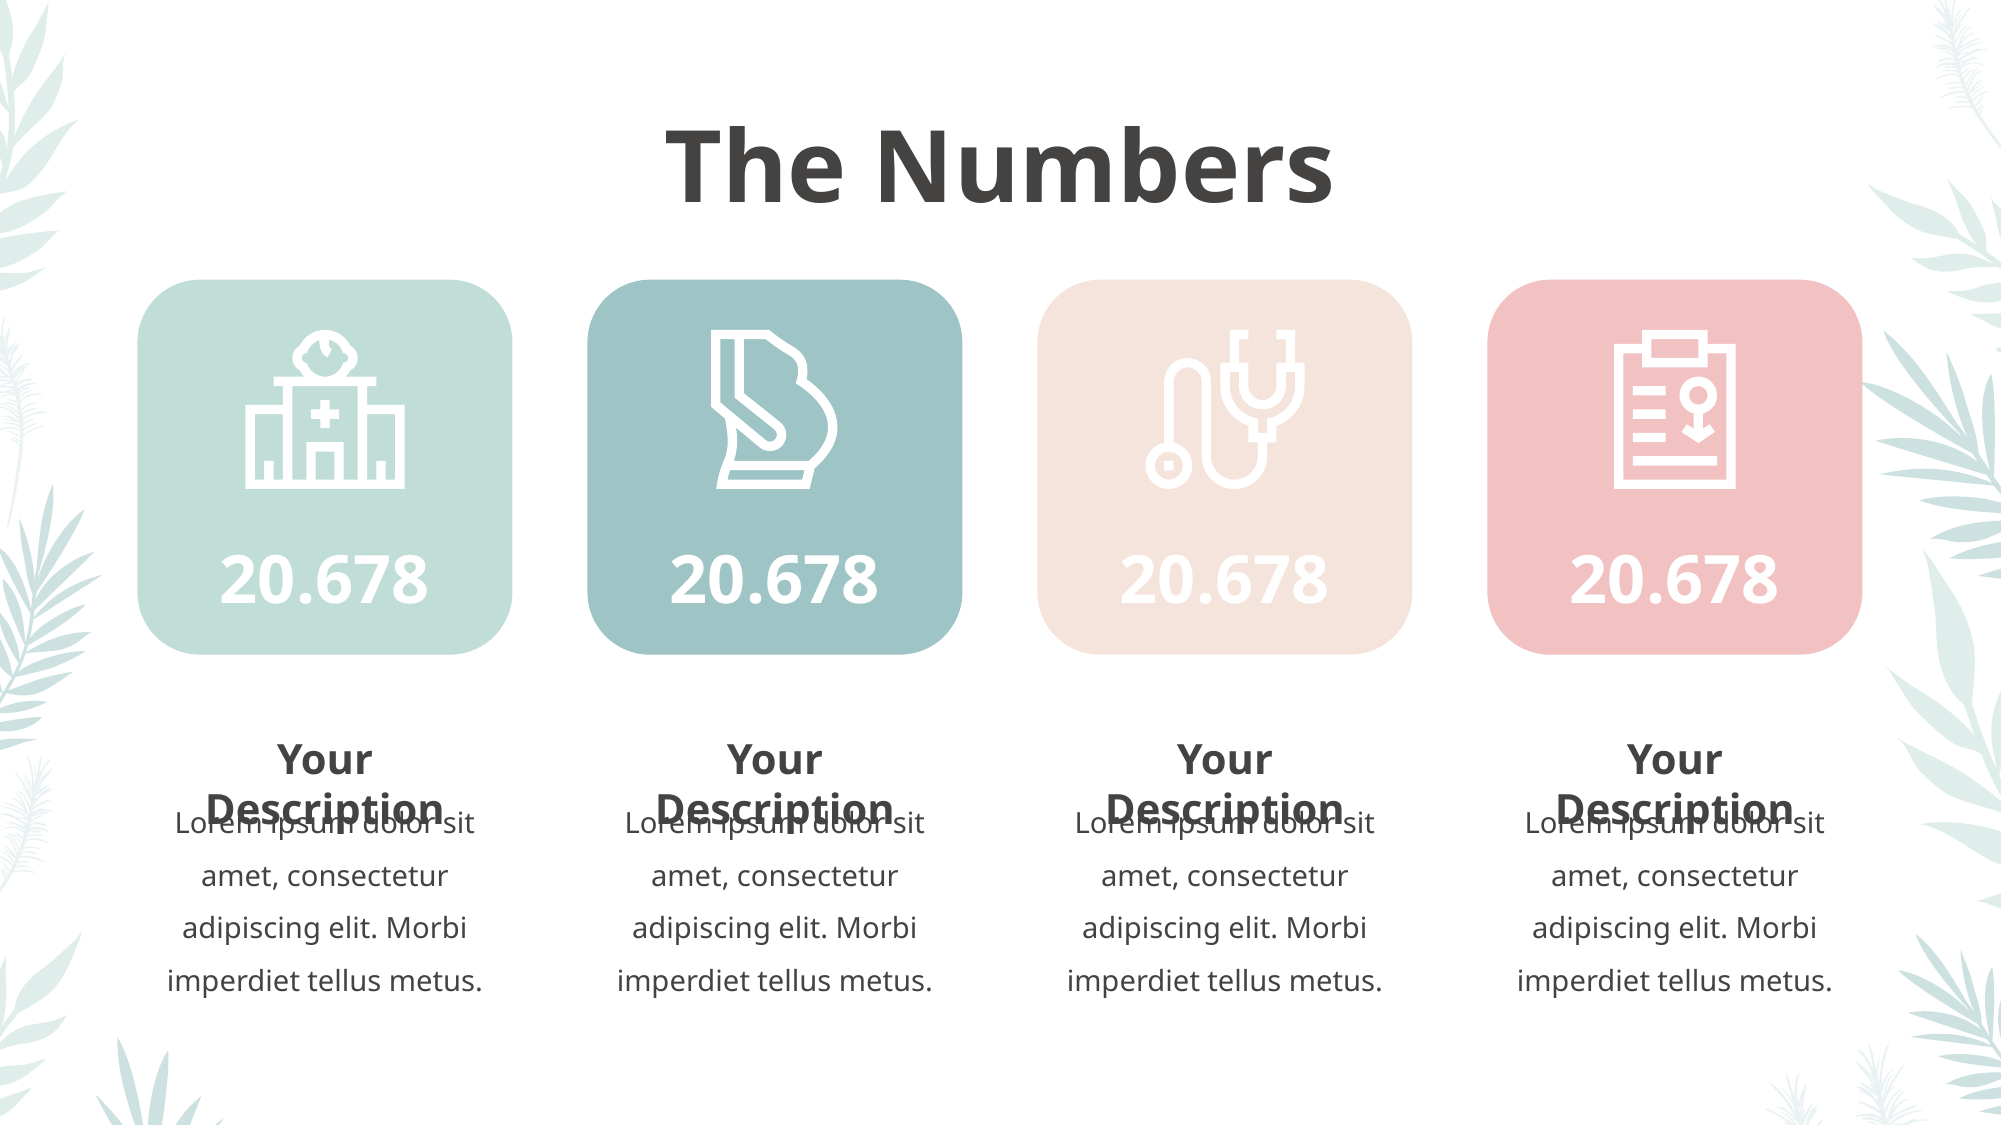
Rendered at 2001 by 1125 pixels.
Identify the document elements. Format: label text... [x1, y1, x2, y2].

text_box The Numbers [137, 94, 1863, 230]
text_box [1487, 725, 1863, 1002]
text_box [1037, 725, 1413, 1002]
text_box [137, 725, 513, 1002]
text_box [1037, 279, 1413, 655]
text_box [1487, 279, 1863, 655]
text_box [587, 279, 963, 655]
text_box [137, 279, 513, 655]
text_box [587, 725, 963, 1002]
